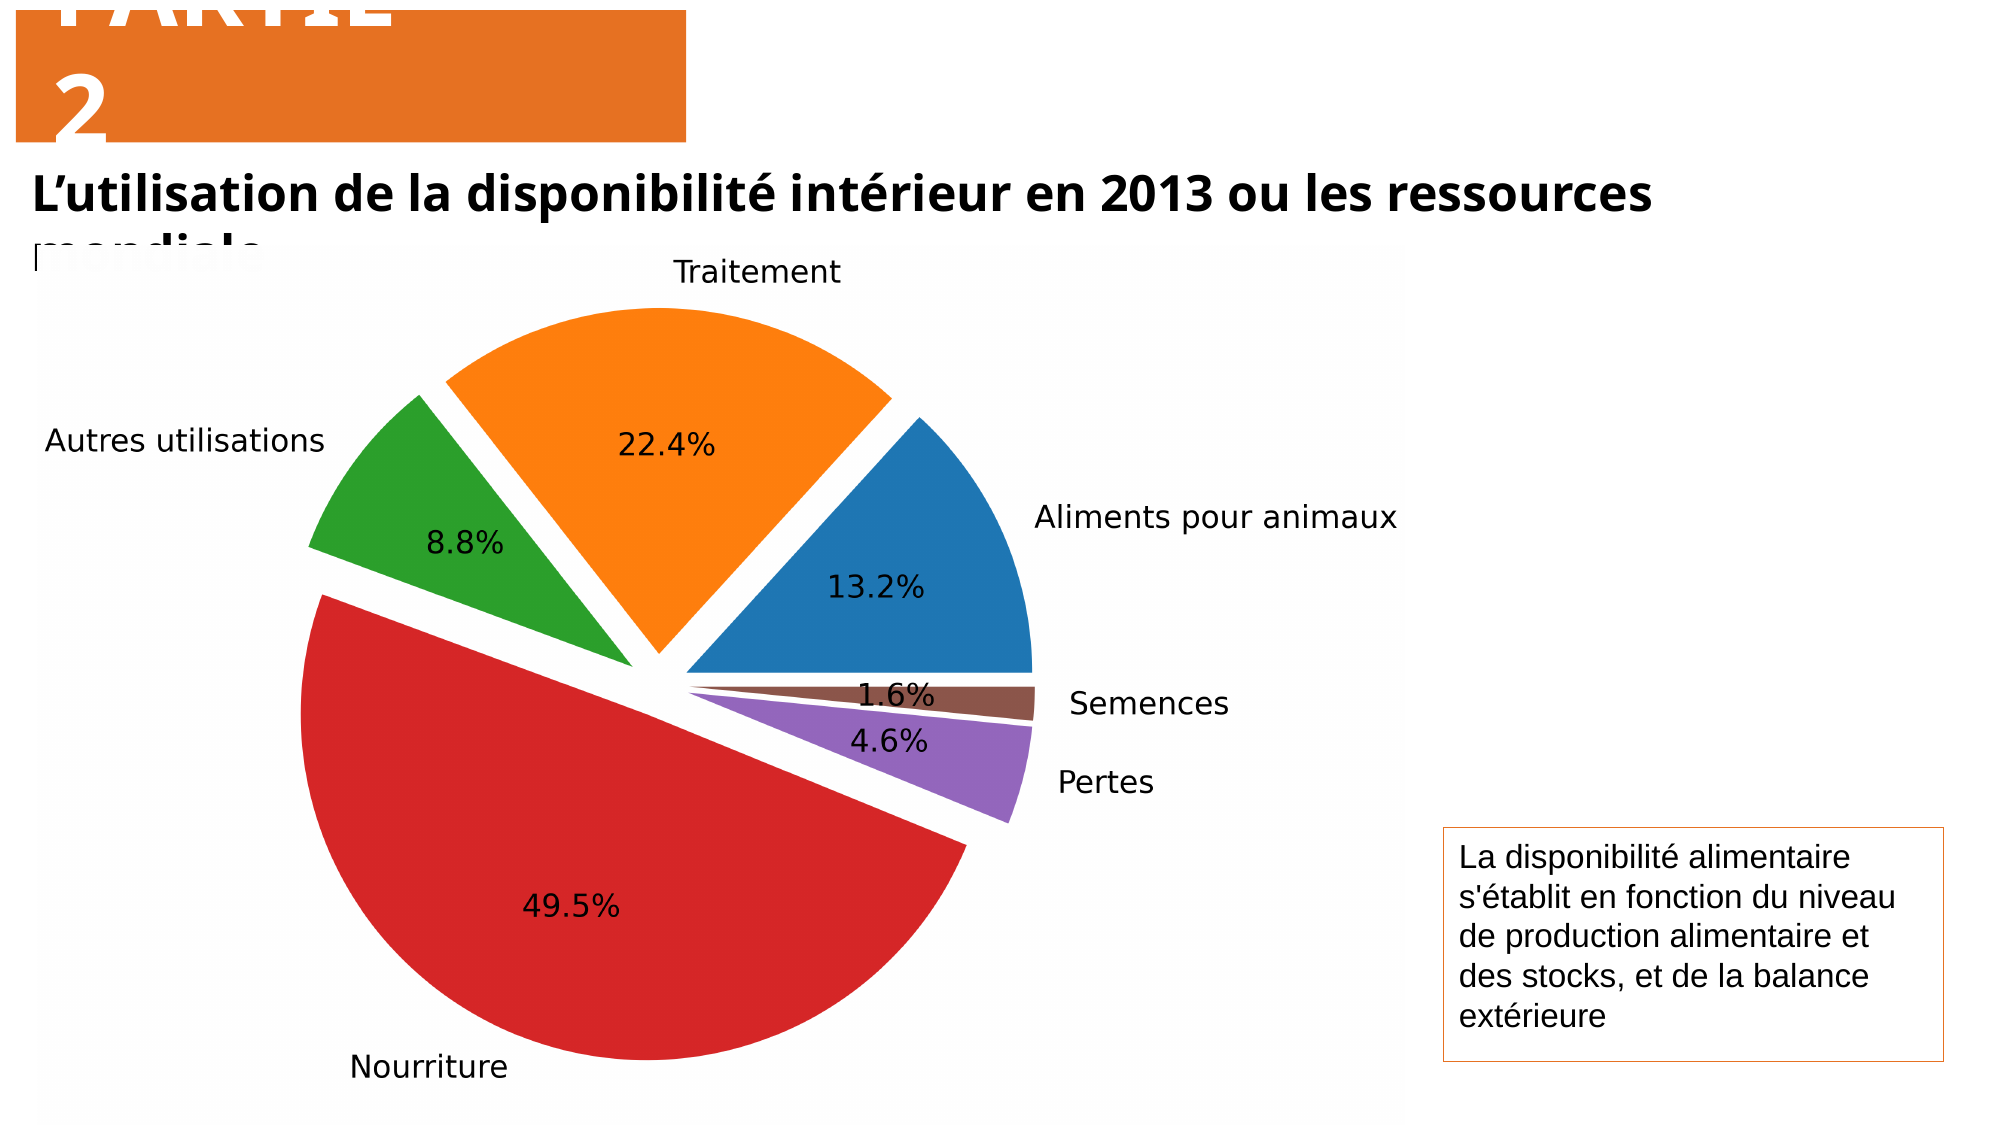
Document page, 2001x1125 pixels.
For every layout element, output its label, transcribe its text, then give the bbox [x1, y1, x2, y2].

text_box [15, 9, 687, 144]
picture [37, 245, 1406, 1125]
text_box Partie 2 [37, 41, 493, 153]
text_box La disponibilité alimentaire s'établit en fonction du niveau de production alimentaire et des stocks, et de la balance extérieure [1443, 827, 1944, 1062]
subtitle L’utilisation de la disponibilité intérieur en 2013 ou les ressources mondiale [15, 153, 1890, 254]
